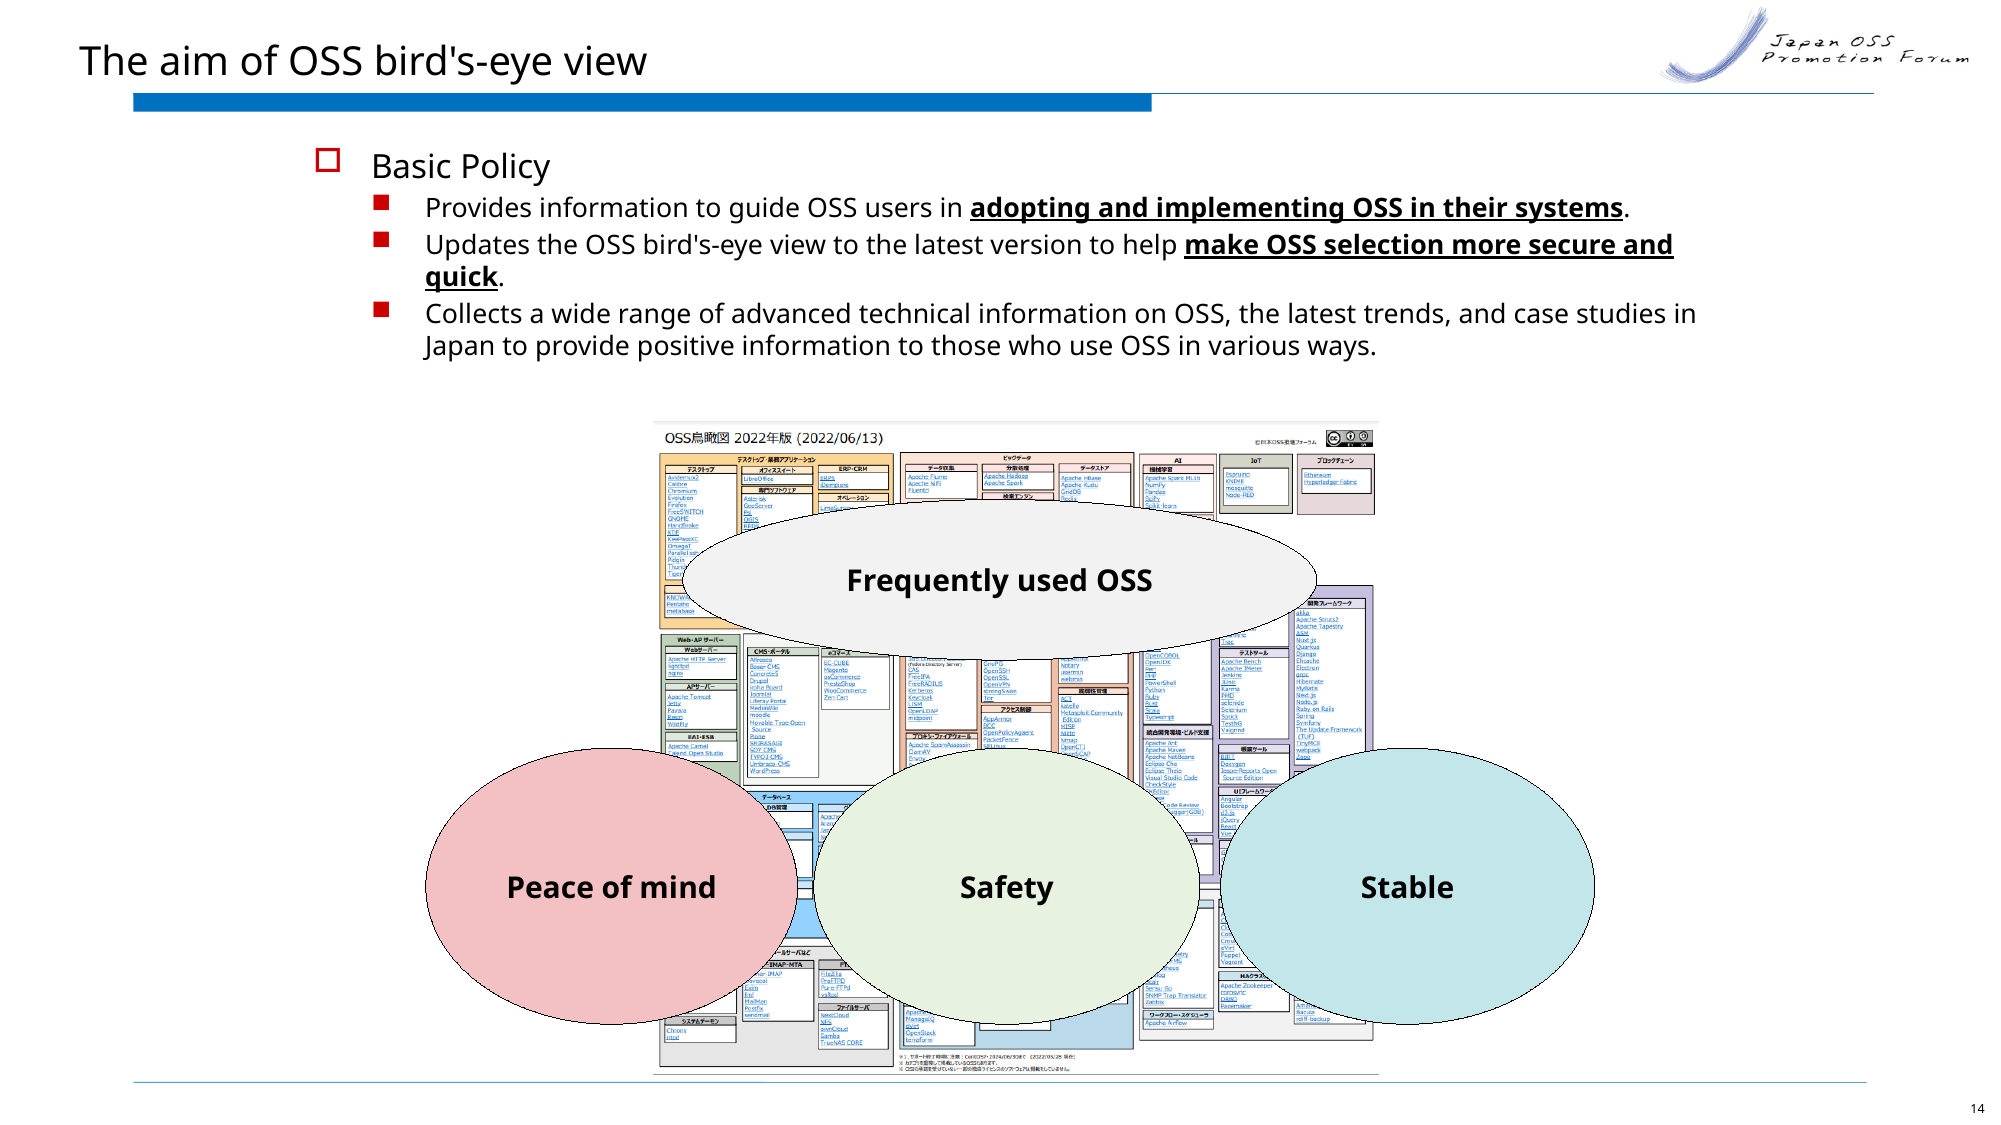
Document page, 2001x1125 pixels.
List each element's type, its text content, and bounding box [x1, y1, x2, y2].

text_box Stable [1383, 748, 1595, 1025]
picture [653, 421, 1379, 1075]
picture [1634, 0, 1995, 91]
list Basic Policy Provides information to guide OSS users in adopting and implementing OSS in their systems. Updates the OSS bird's-eye view to the latest version to help make OSS selection more secure and quick. Collects a wide range of advanced technical information on OSS, the latest trends, and case studies in Japan to provide positive information to those who use OSS in various ways. [298, 137, 1721, 508]
text_box Peace of mind [425, 748, 648, 1025]
slide_number 14 [1874, 1093, 2000, 1125]
title The aim of OSS bird's-eye view [64, 17, 1961, 95]
